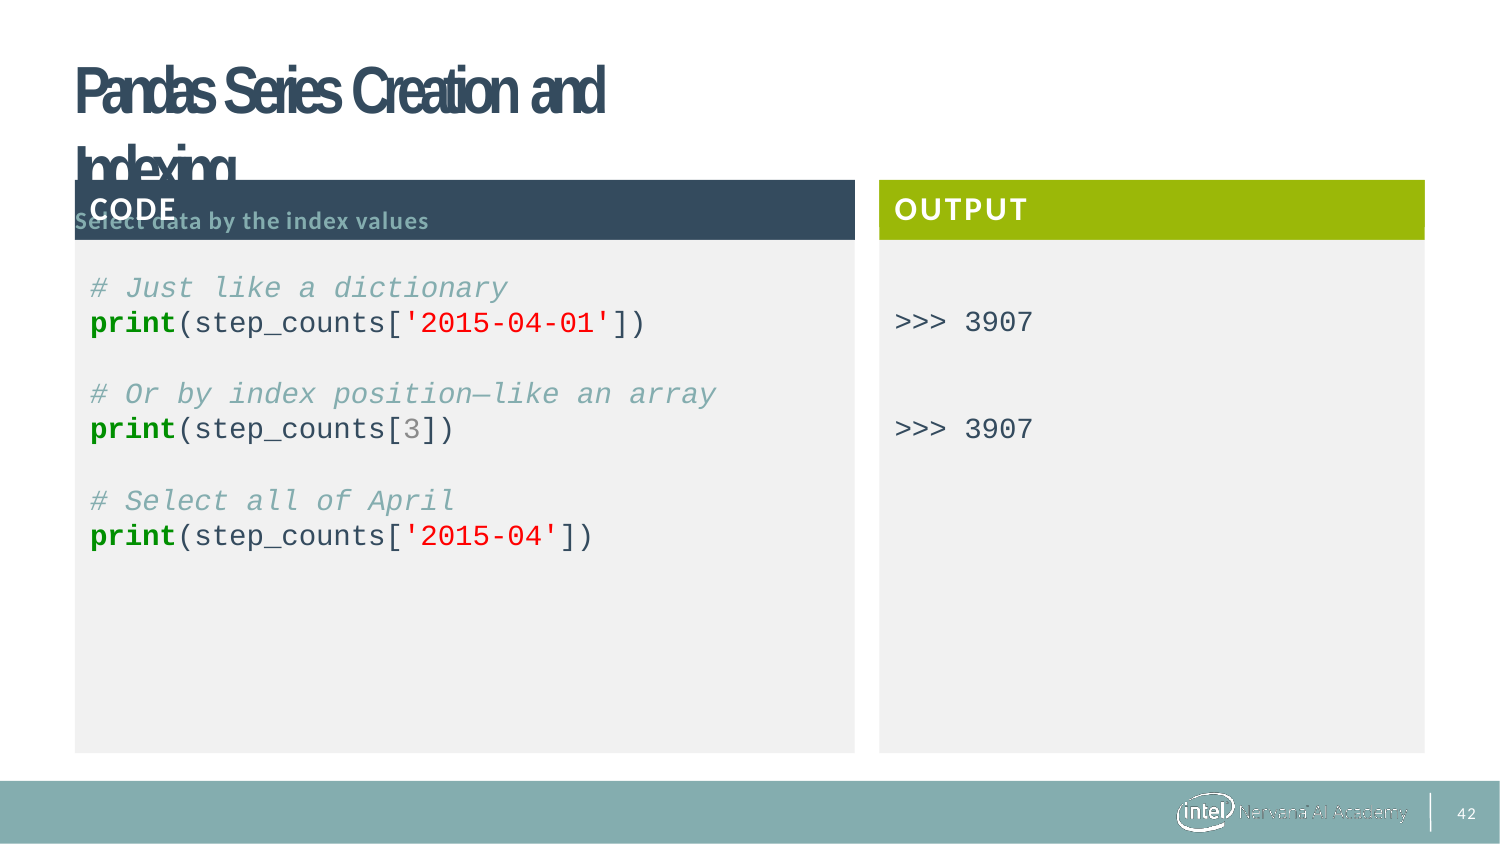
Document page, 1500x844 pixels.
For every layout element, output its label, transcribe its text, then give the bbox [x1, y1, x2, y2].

title Pandas Series Creation and Indexing Select data by the index values [72, 46, 740, 235]
text_box CODE # Just like a dictionary print(step_counts['2015-04-01']) # Or by index position—like an array print(step_counts[3]) # Select all of April print(step_counts['2015-04']) [87, 185, 721, 552]
text_box >>> 3907 >>> 3907 [894, 299, 1037, 445]
text_box OUTPUT [879, 180, 1425, 228]
text_box [74, 239, 855, 754]
text_box [879, 239, 1425, 754]
text_box [879, 228, 1425, 239]
text_box [74, 235, 87, 239]
picture [1175, 791, 1408, 833]
text_box [721, 179, 855, 239]
slide_number 31 [1453, 799, 1482, 844]
